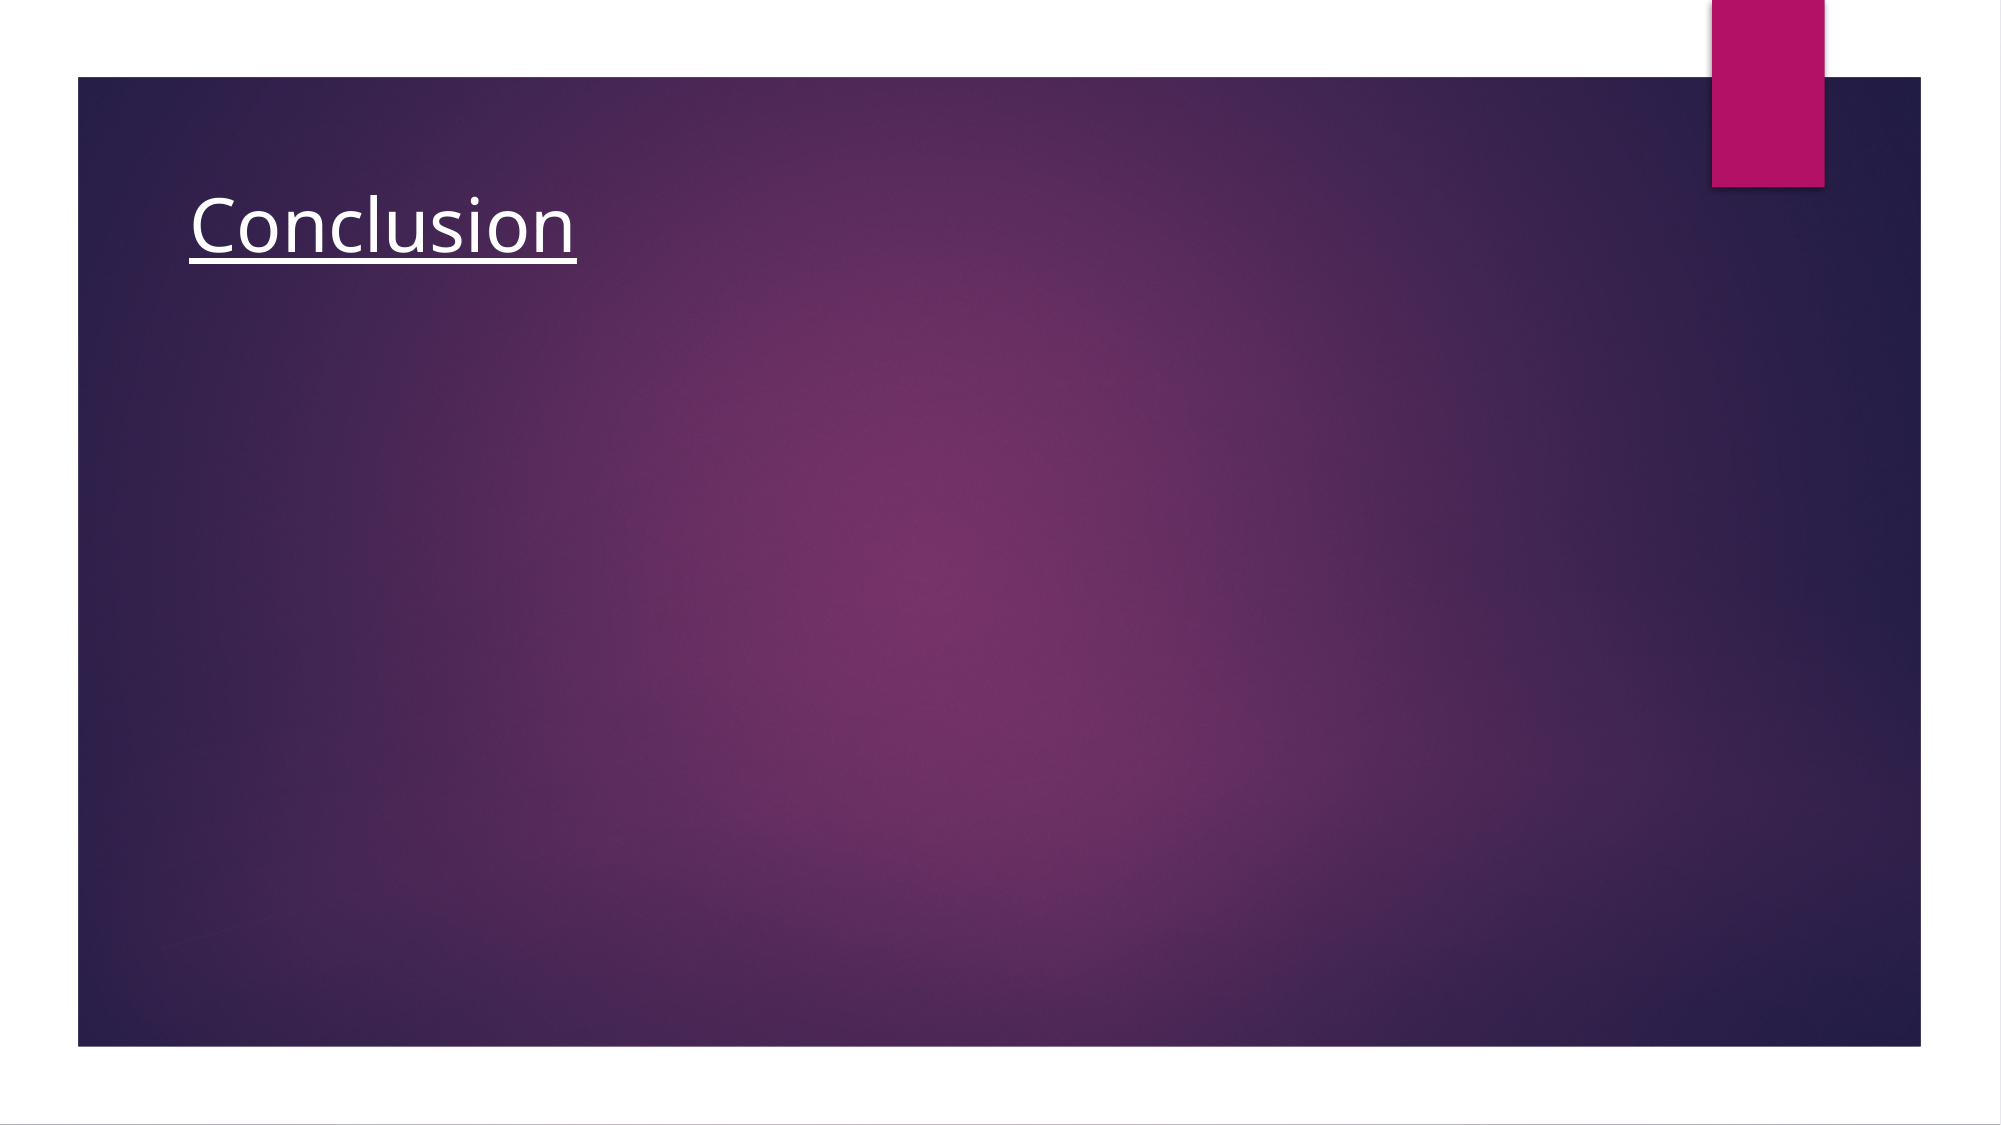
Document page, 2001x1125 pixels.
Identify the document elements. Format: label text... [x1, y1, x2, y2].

text_box [79, 78, 1920, 1046]
text_box Conclusion [174, 170, 1067, 275]
text_box [1711, 0, 1825, 188]
text_box [0, 0, 2000, 1125]
